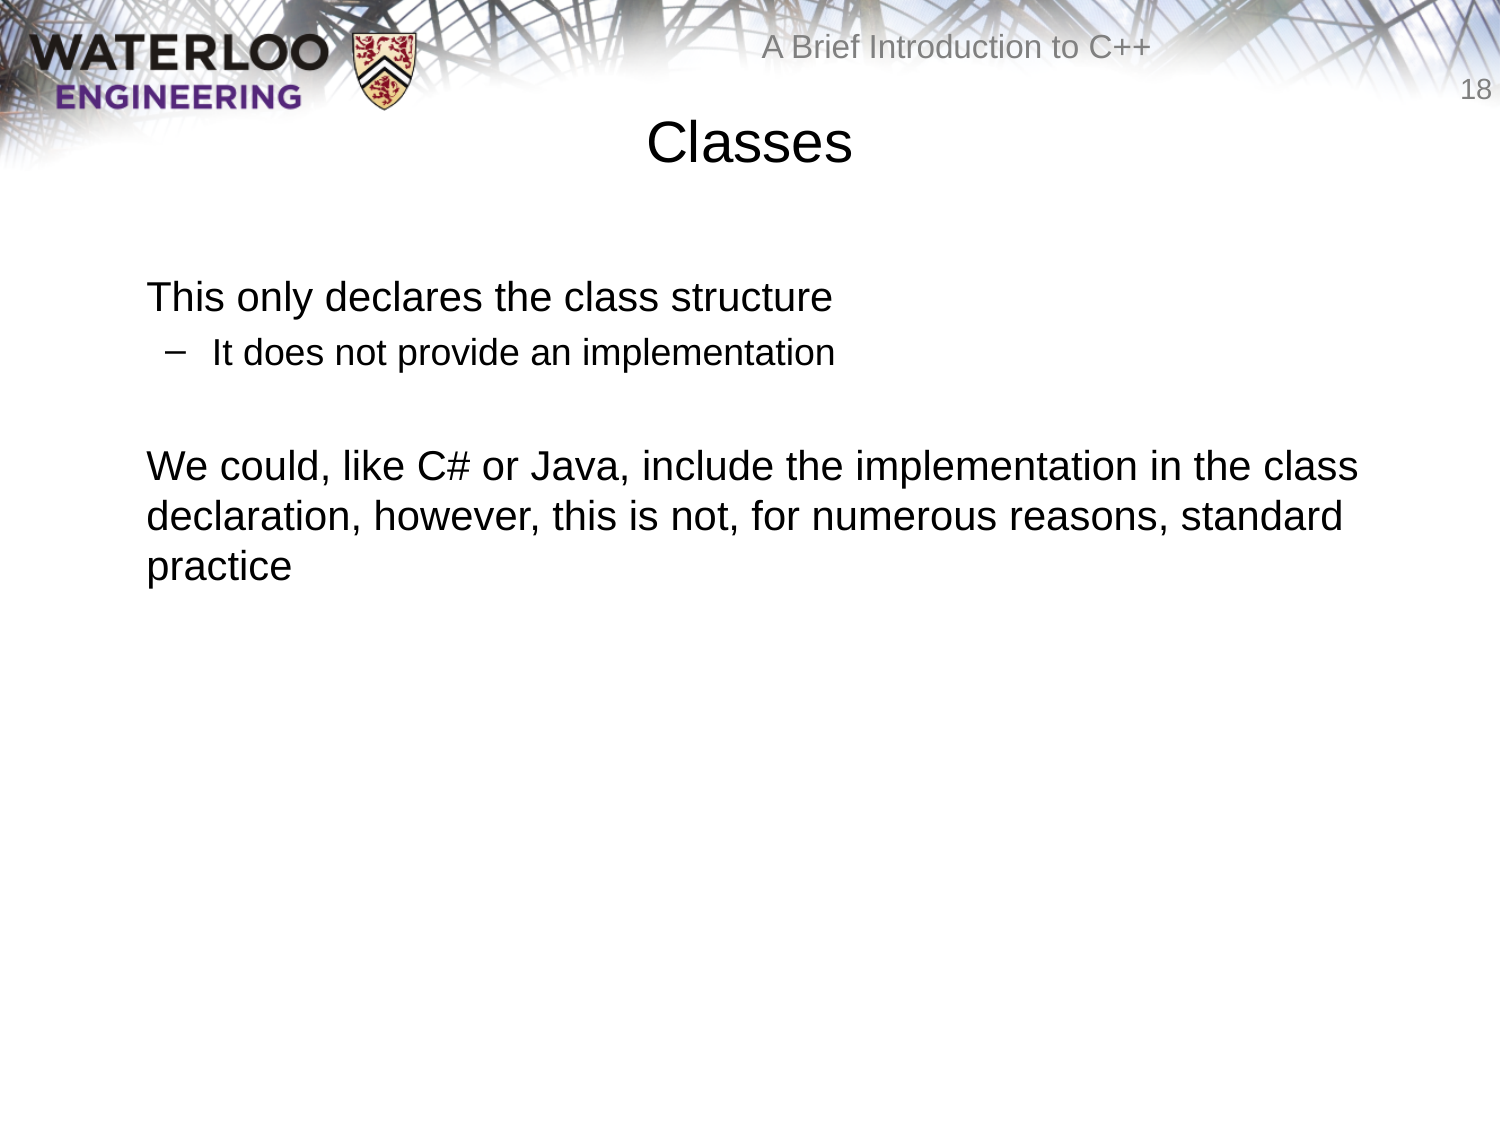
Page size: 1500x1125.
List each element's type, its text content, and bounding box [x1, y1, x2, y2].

list This only declares the class structure It does not provide an implementation We could, like C# or Java, include the implementation in the class declaration, however, this is not, for numerous reasons, standard practice [74, 262, 1426, 1006]
title Classes [74, 44, 1426, 233]
picture [0, 0, 1500, 1125]
